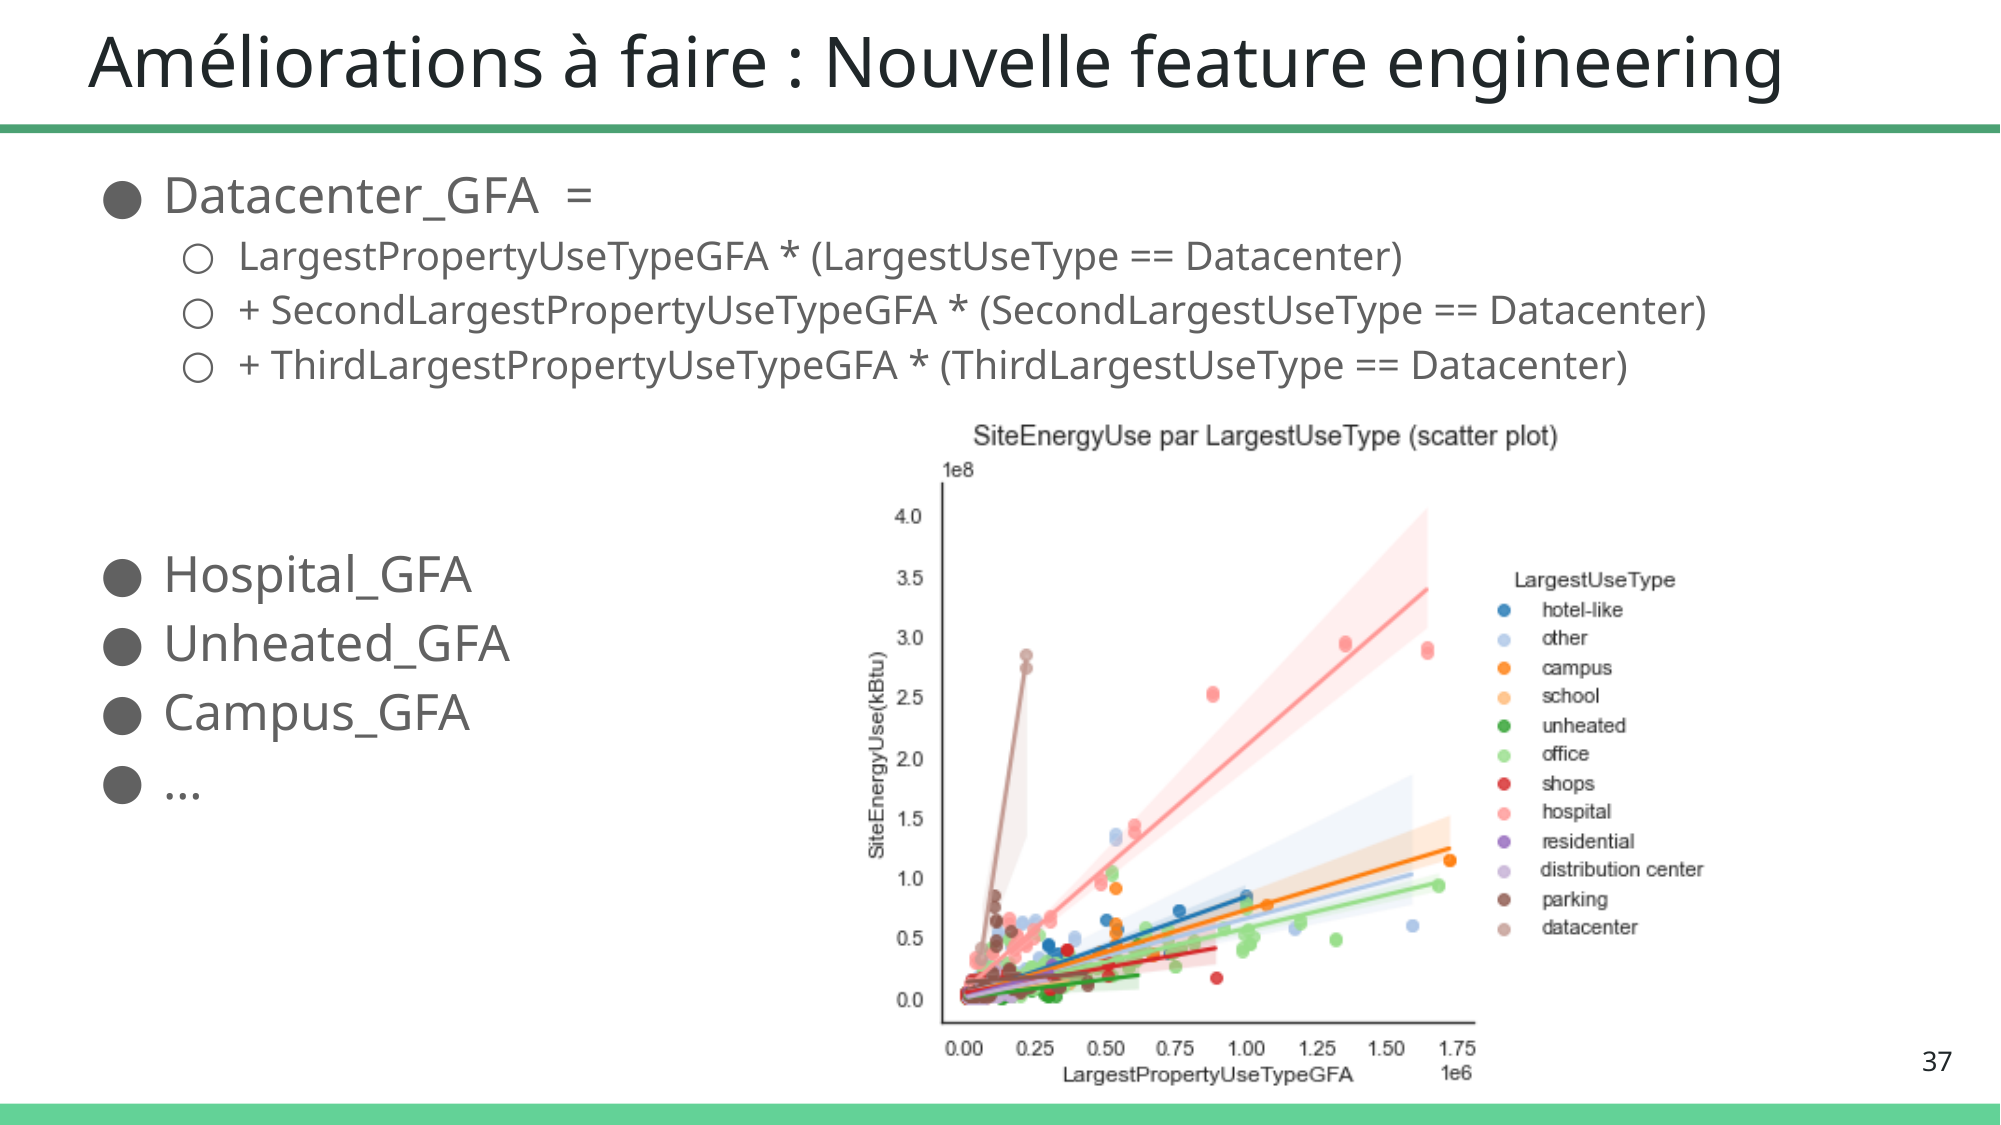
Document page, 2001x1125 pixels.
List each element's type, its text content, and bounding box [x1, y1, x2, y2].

slide_number 37 [1853, 1019, 1974, 1106]
list Datacenter_GFA = LargestPropertyUseTypeGFA * (LargestUseType == Datacenter) + SecondLargestPropertyUseTypeGFA * (SecondLargestUseType == Datacenter) + ThirdLargestPropertyUseTypeGFA * (ThirdLargestUseType == Datacenter) Hospital_GFA Unheated_GFA Campus_GFA … [68, 134, 1932, 1087]
title Améliorations à faire : Nouvelle feature engineering [68, 0, 1932, 123]
picture [856, 412, 1722, 1099]
